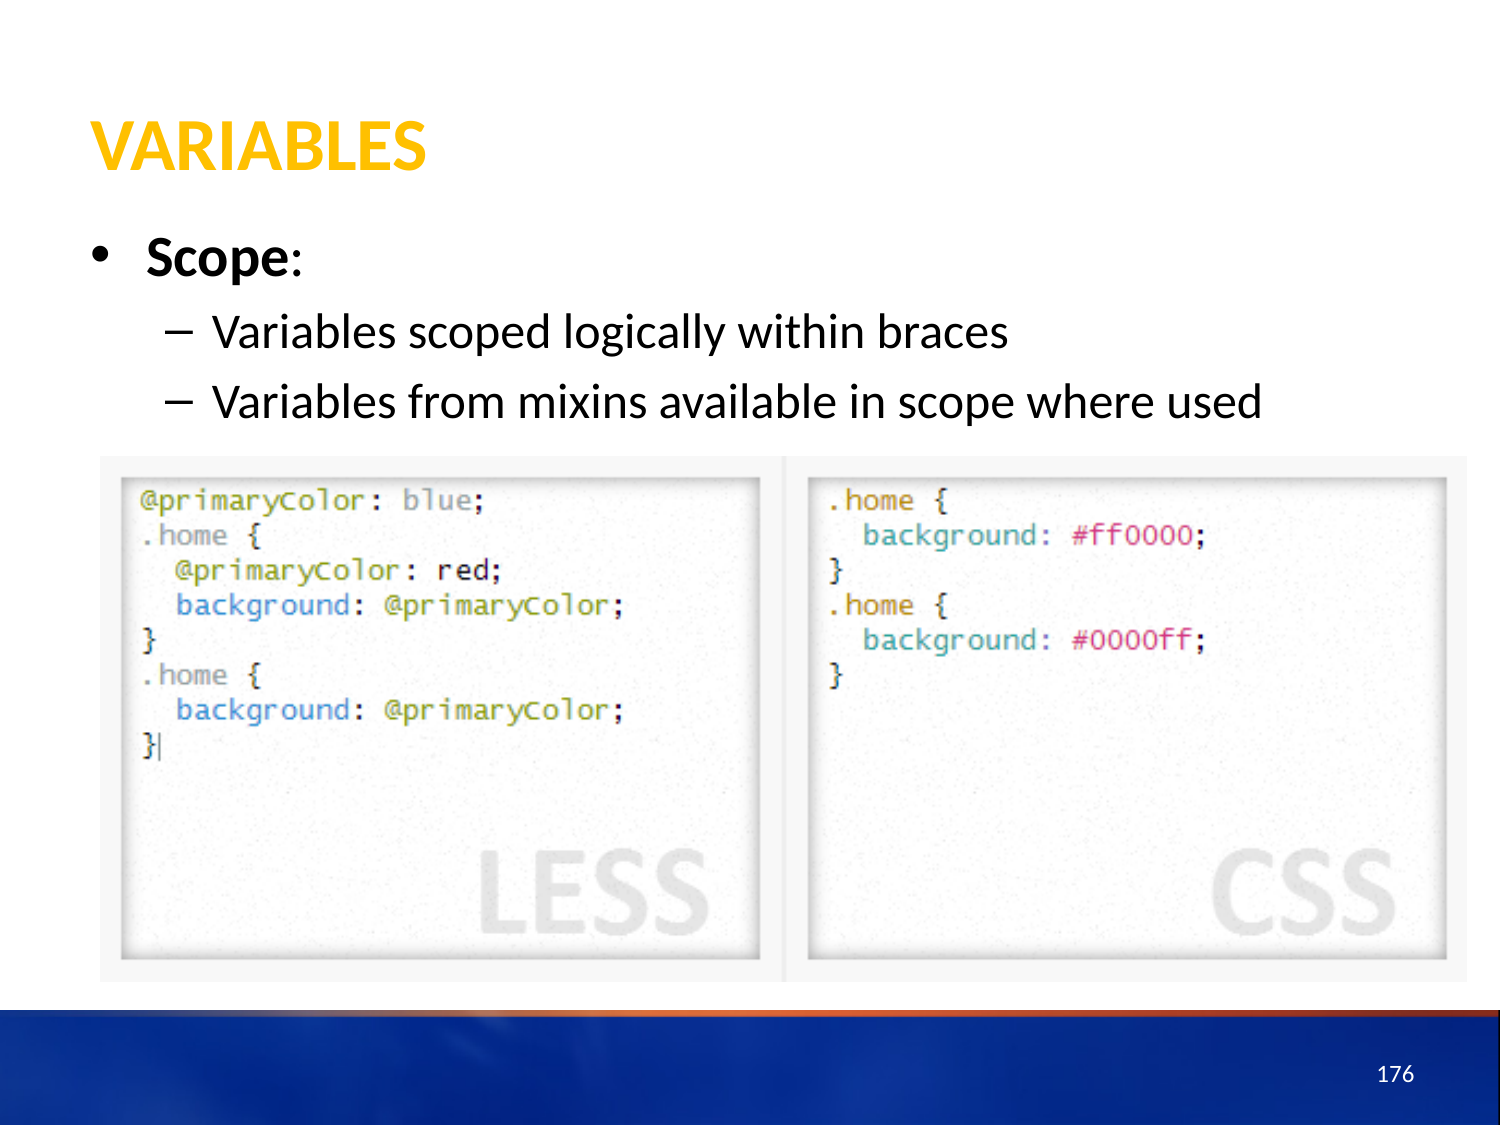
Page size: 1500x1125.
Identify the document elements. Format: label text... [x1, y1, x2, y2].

list Scope: Variables scoped logically within braces Variables from mixins available in scope where used [75, 210, 1425, 1005]
picture [0, 1010, 1500, 1125]
picture [100, 455, 1467, 982]
title Variables [75, 93, 1425, 188]
slide_number 176 [1215, 1042, 1430, 1103]
